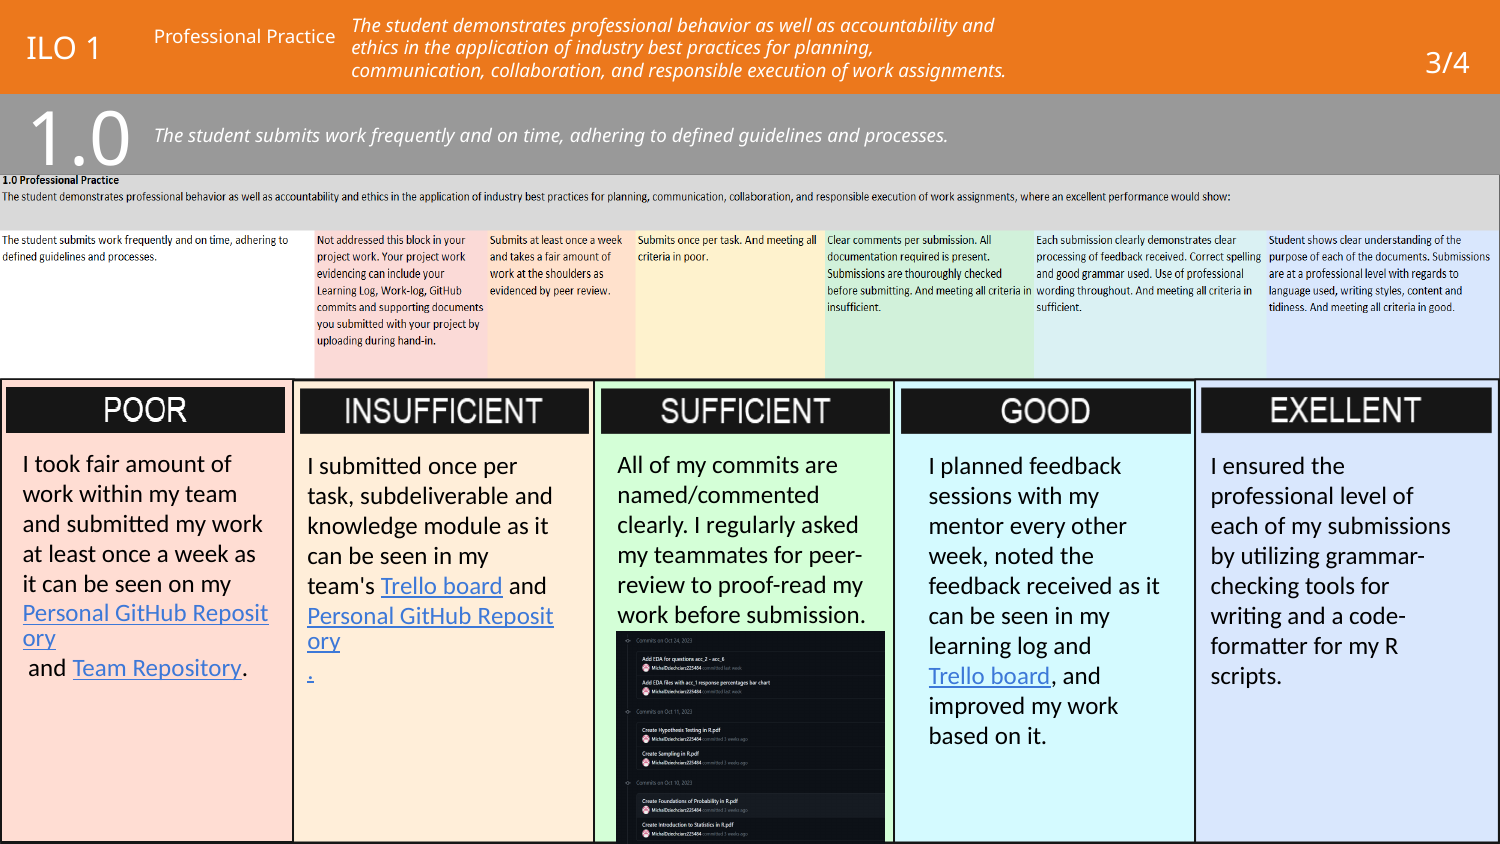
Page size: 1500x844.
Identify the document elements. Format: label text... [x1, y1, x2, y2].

title The student demonstrates professional behavior as well as accountability and ethics in the application of industry best practices for planning, communication, collaboration, and responsible execution of work assignments. [364, 0, 1027, 94]
title The student submits work frequently and on time, adhering to defined guidelines and processes. [138, 94, 1339, 173]
title 1.0 [11, 94, 138, 173]
picture [0, 175, 1500, 844]
title ILO 1 [11, 0, 138, 94]
title 3/4 [1159, 0, 1485, 95]
title Professional Practice [138, 0, 364, 95]
